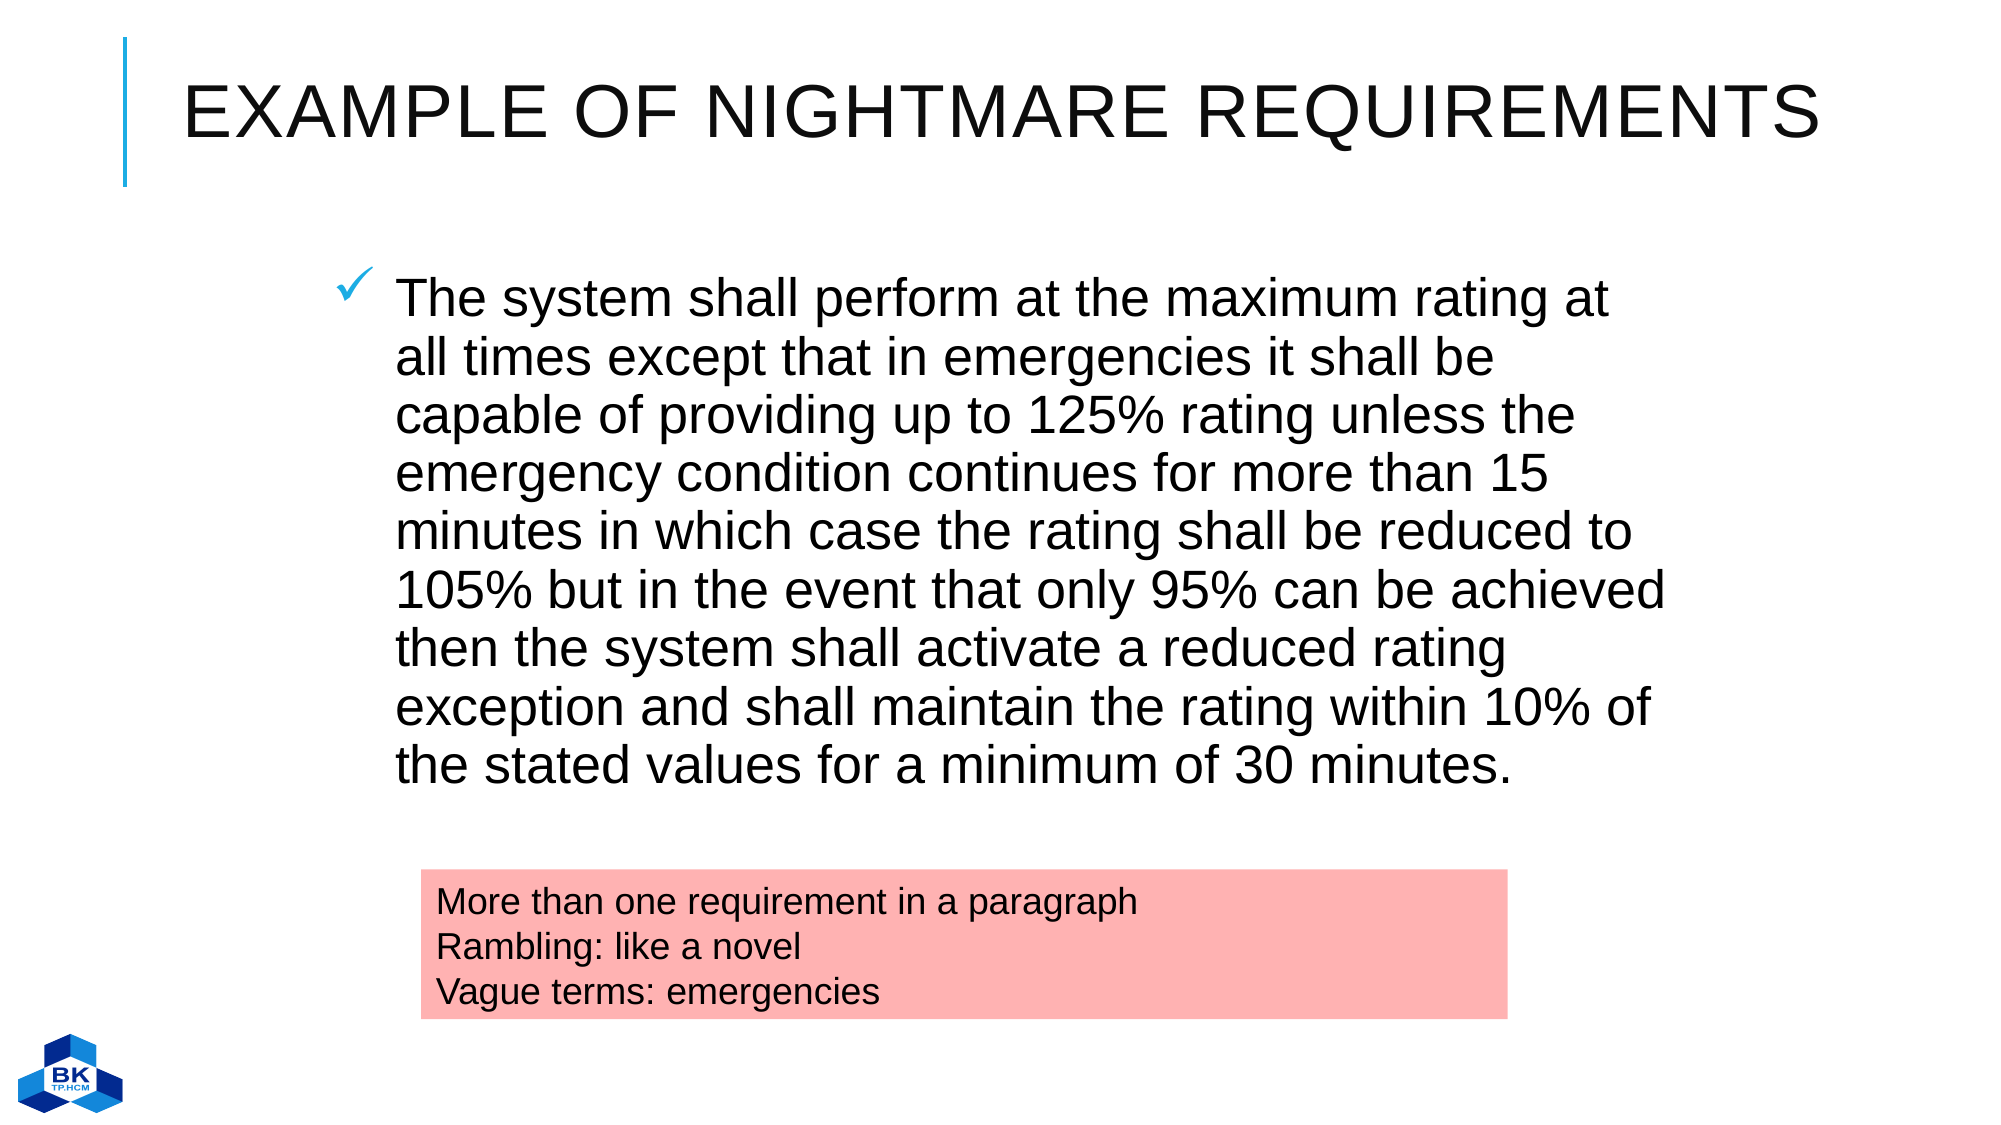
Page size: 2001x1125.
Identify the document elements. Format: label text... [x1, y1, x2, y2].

text_box More than one requirement in a paragraph Rambling: like a novel Vague terms: emergencies [421, 869, 1508, 1020]
picture [0, 1027, 143, 1125]
title Example of nightmare requirements [168, 15, 1938, 216]
list The system shall perform at the maximum rating at all times except that in emergencies it shall be capable of providing up to 125% rating unless the emergency condition continues for more than 15 minutes in which case the rating shall be reduced to 105% but in the event that only 95% can be achieved then the system shall activate a reduced rating exception and shall maintain the rating within 10% of the stated values for a minimum of 30 minutes. [324, 262, 1675, 847]
